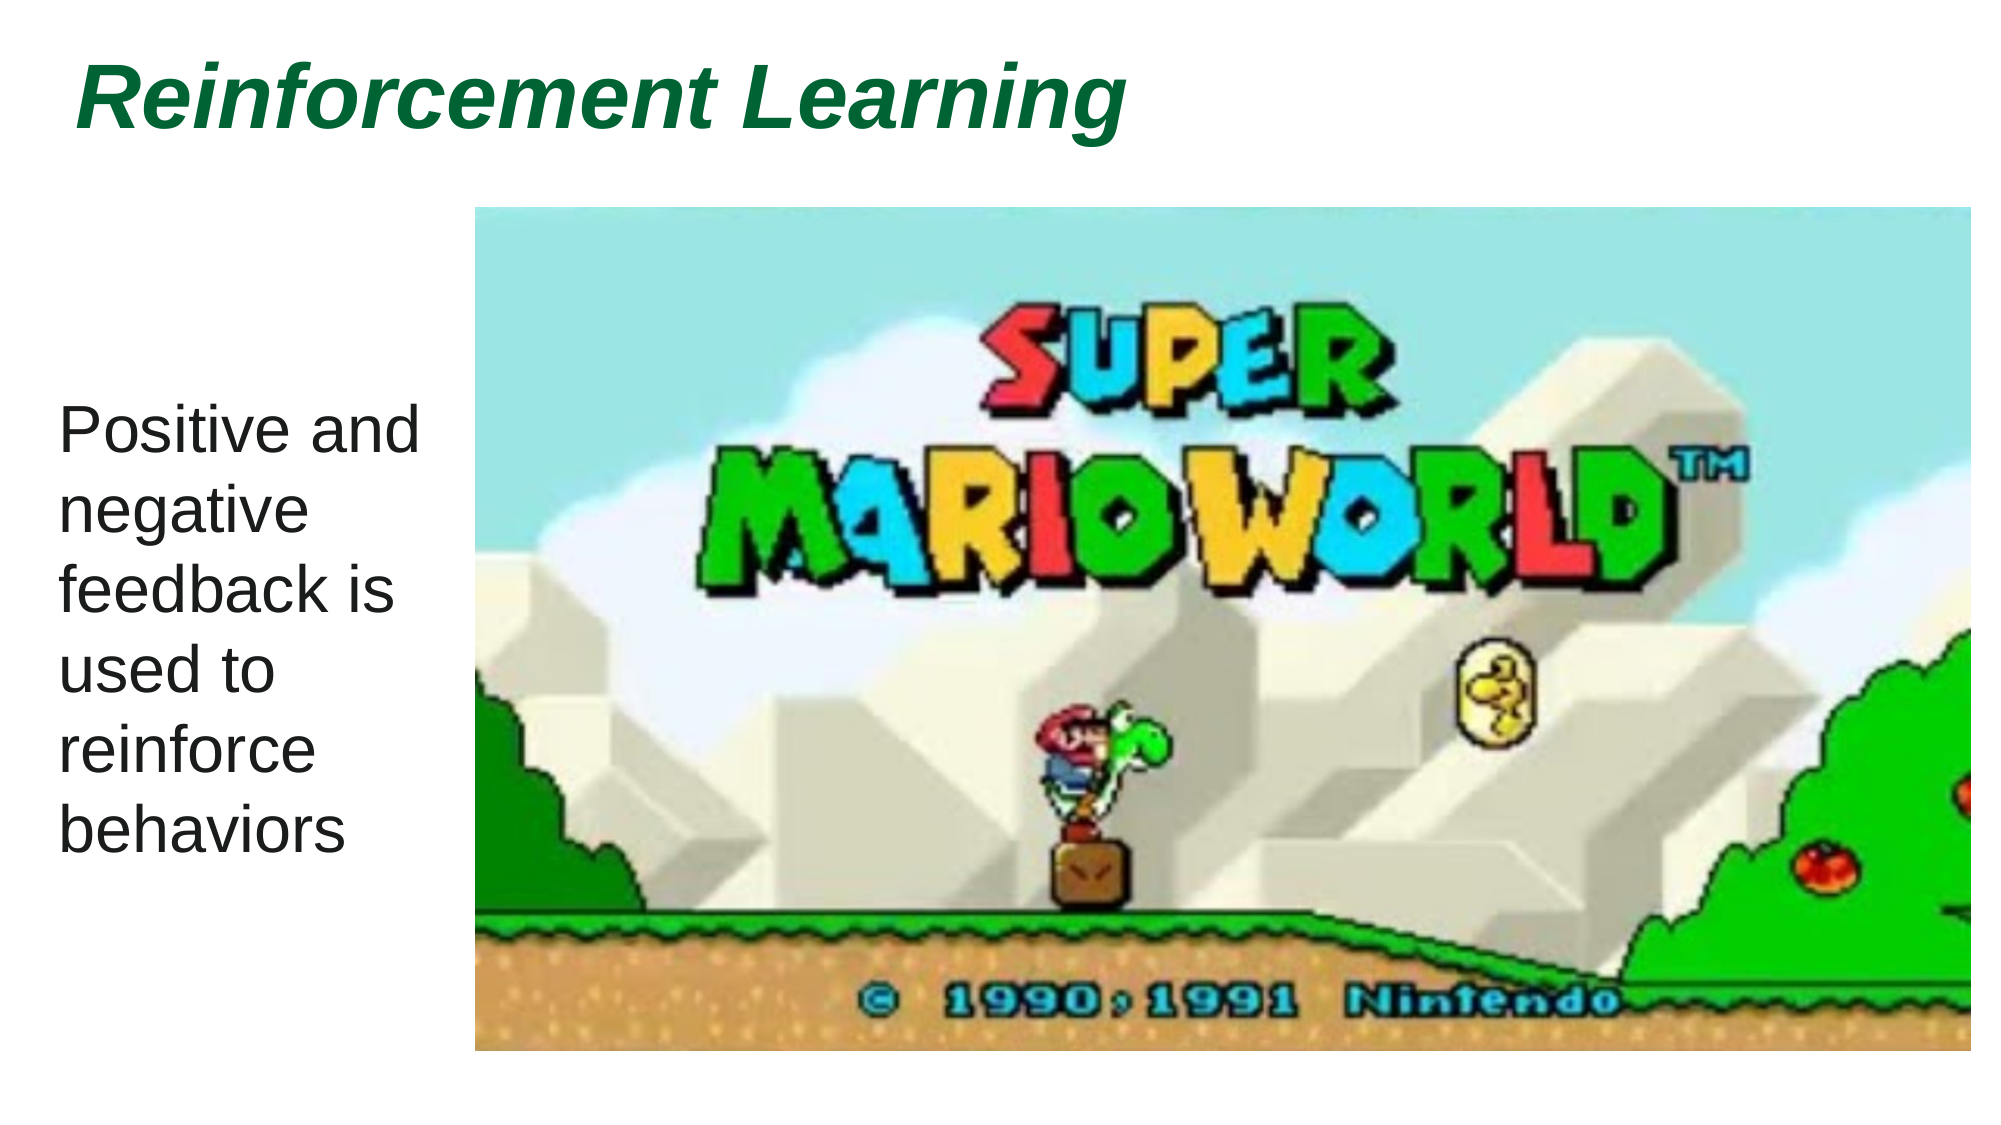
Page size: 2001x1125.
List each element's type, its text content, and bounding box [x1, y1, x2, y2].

title Reinforcement Learning [0, 0, 1938, 187]
text_box Positive and negative feedback is used to reinforce behaviors [43, 378, 444, 874]
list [474, 206, 1971, 1052]
